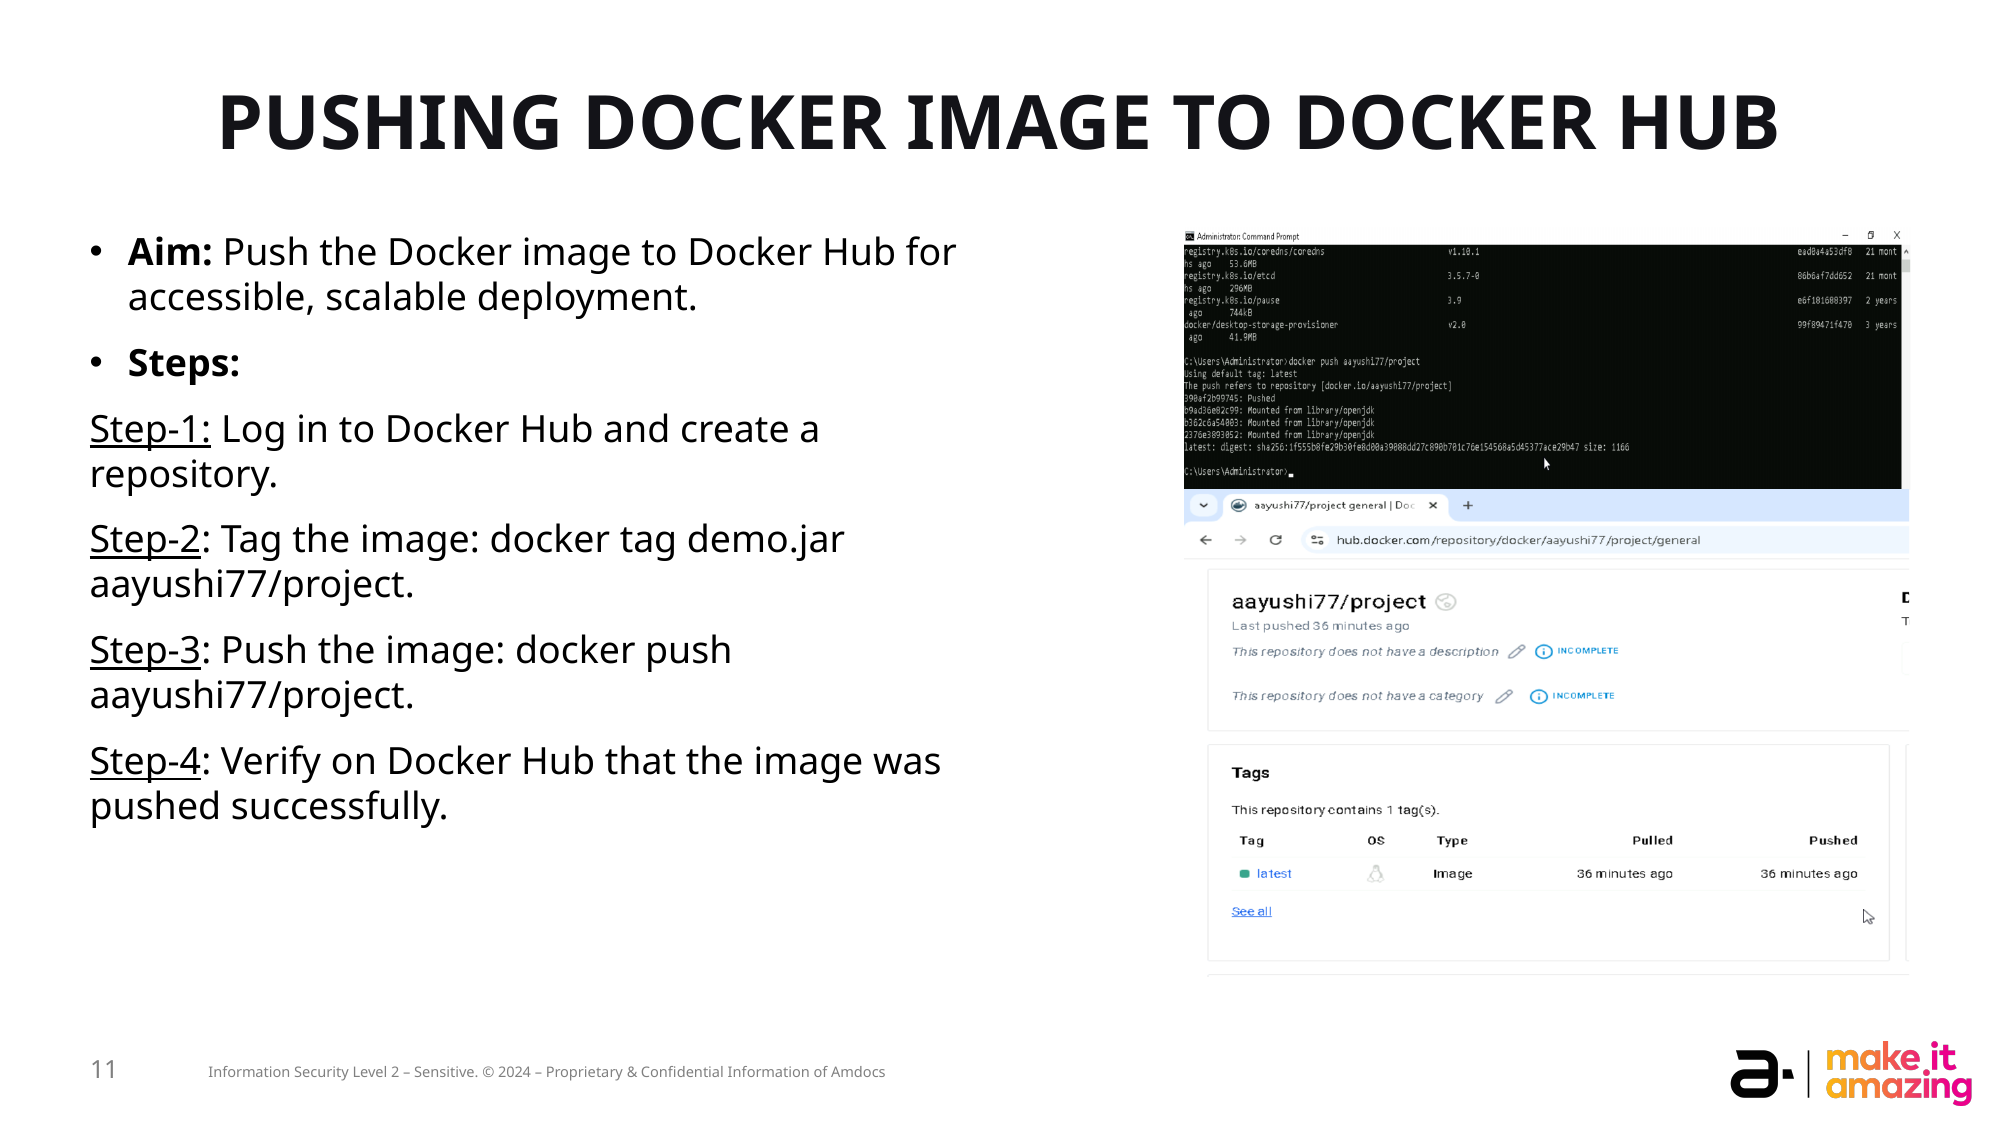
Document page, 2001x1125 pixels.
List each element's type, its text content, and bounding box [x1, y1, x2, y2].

picture [1730, 1041, 1972, 1106]
picture [1184, 227, 1911, 977]
title PUSHING DOCKER IMAGE TO DOCKER HUB [89, 73, 1910, 165]
list Aim: Push the Docker image to Docker Hub for accessible, scalable deployment. Steps: Step-1: Log in to Docker Hub and create a repository. Step-2: Tag the image: docker tag demo.jar aayushi77/project. Step-3: Push the image: docker push aayushi77/project. Step-4: Verify on Docker Hub that the image was pushed successfully. [89, 227, 1000, 977]
